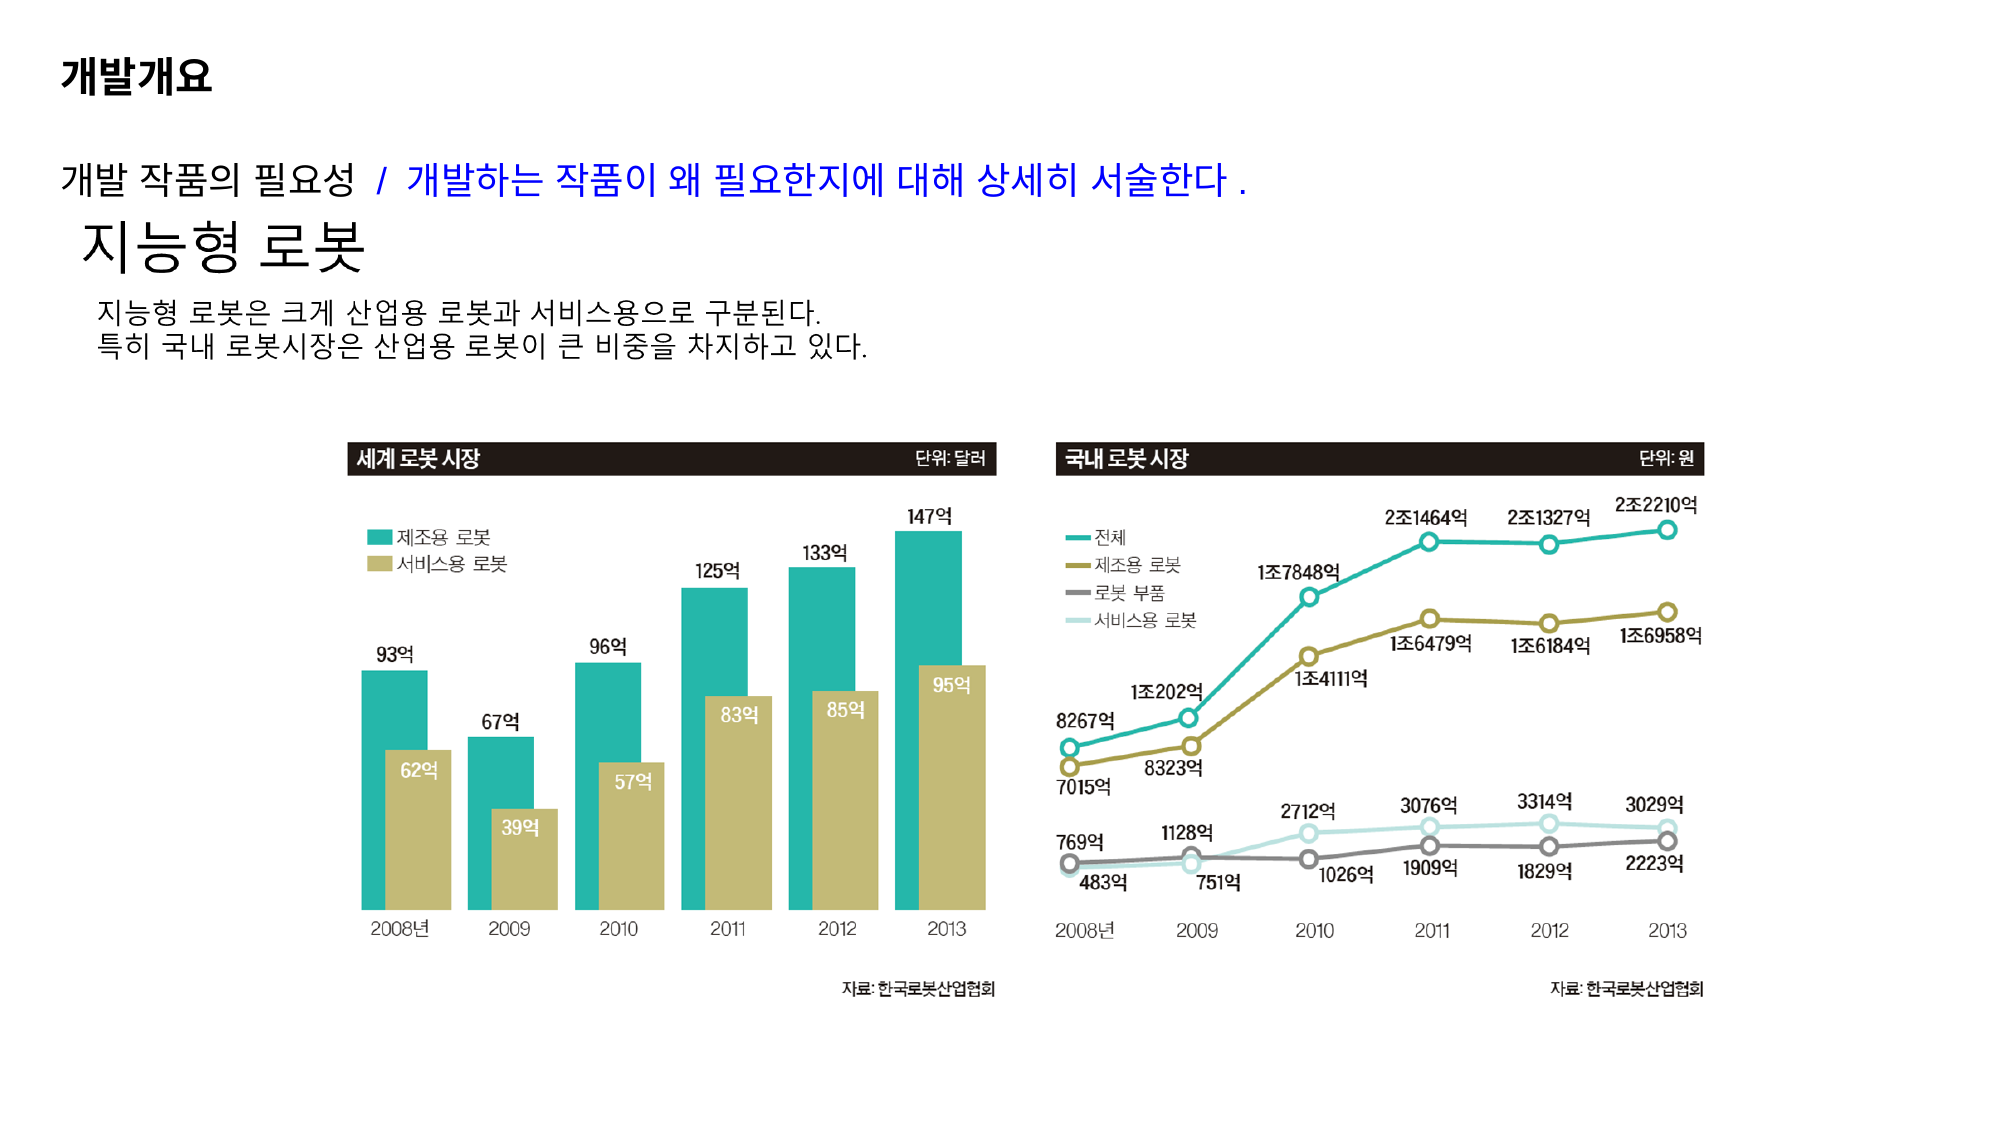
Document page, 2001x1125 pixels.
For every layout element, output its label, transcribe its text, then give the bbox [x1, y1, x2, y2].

text_box 개발 작품의 필요성 / 개발하는 작품이 왜 필요한지에 대해 상세히 서술한다. [45, 122, 1736, 210]
picture [343, 436, 1709, 1002]
text_box 개발개요 [45, 43, 497, 109]
picture [44, 196, 1318, 380]
